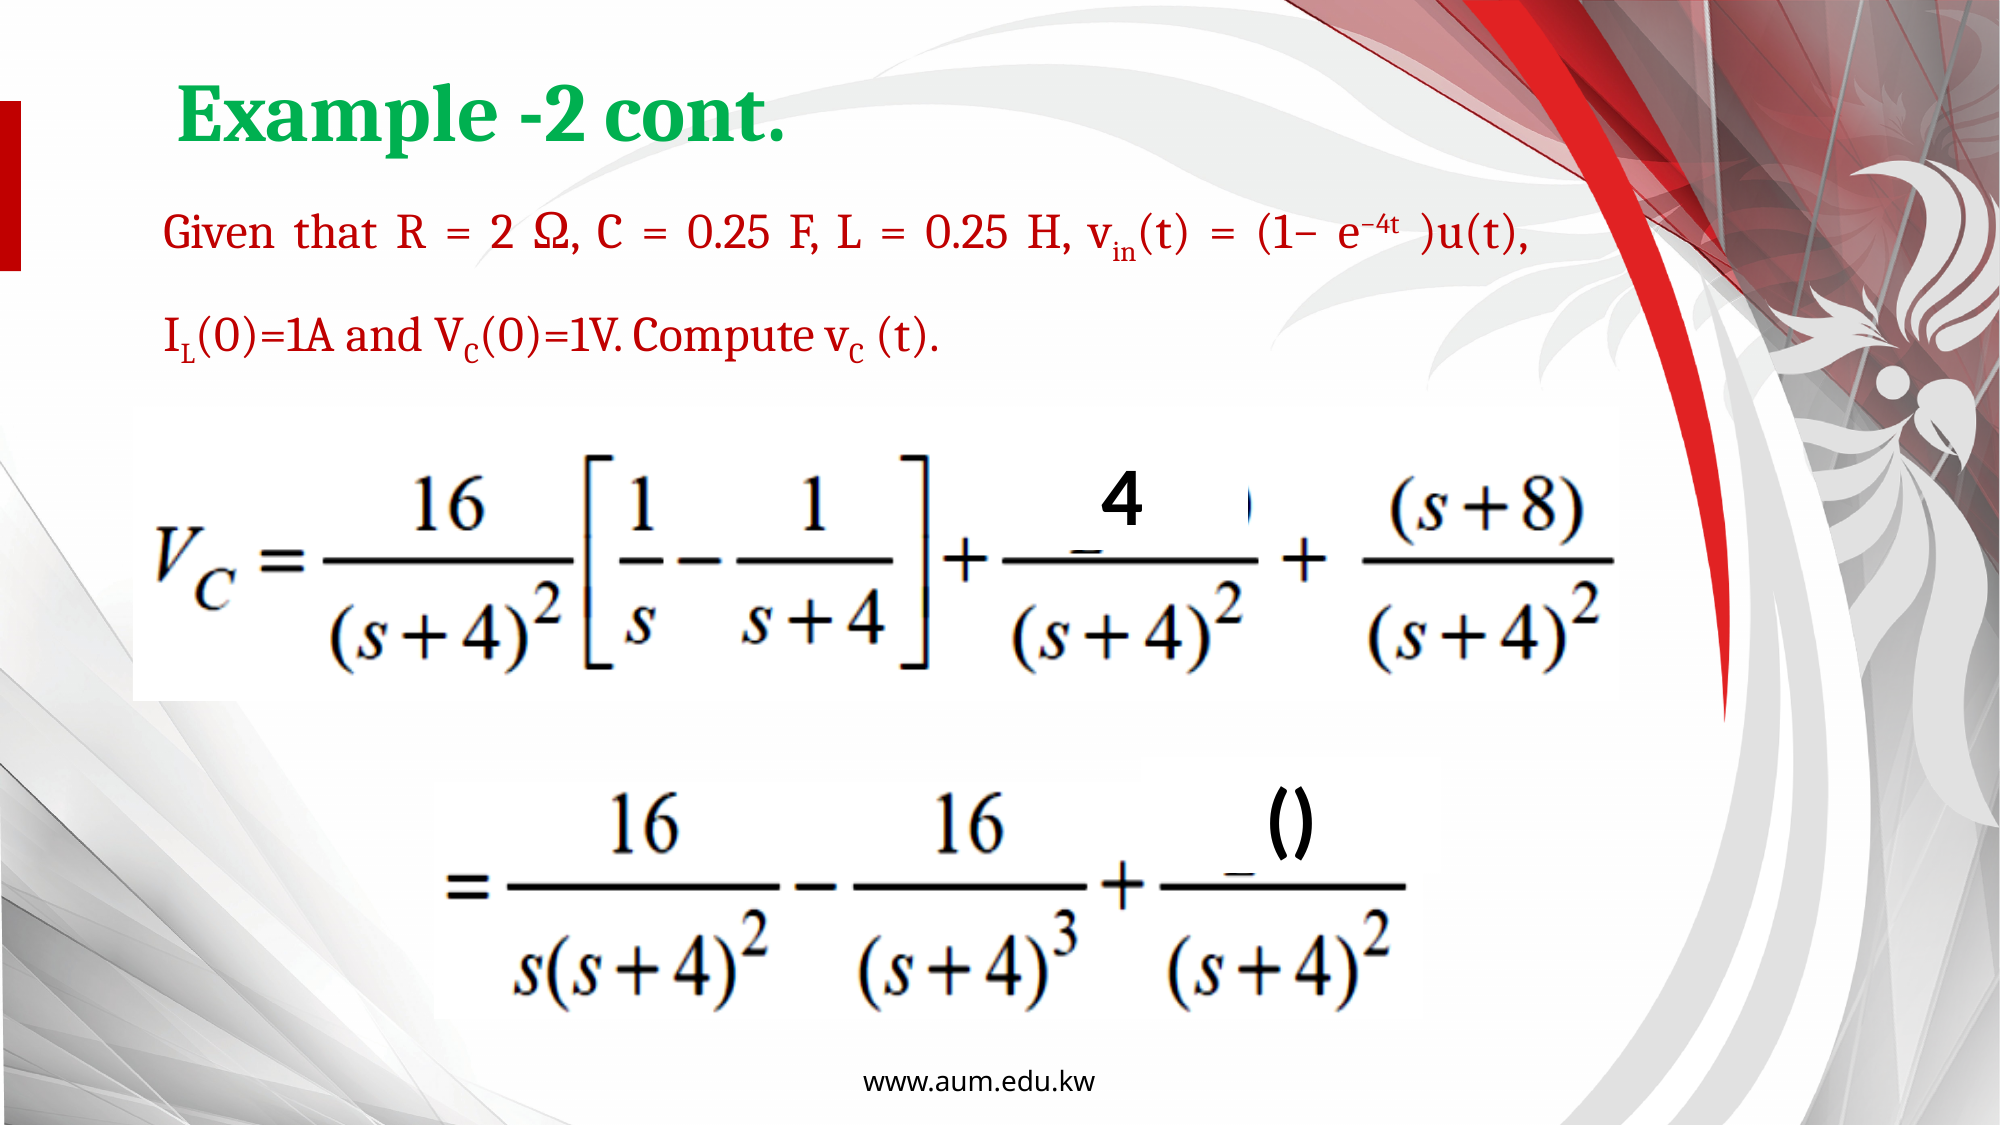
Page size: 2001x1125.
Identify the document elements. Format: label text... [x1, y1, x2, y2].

text_box Example -2 cont. [161, 50, 803, 165]
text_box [132, 407, 1620, 701]
text_box Given that R = 2 Ω, C = 0.25 F, L = 0.25 H, vin(t) = (1− e−4t )u(t), IL(0)=1A and VC(0)=1V. Compute vC (t). [148, 157, 1542, 377]
picture [0, 0, 2000, 1125]
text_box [433, 757, 1441, 1019]
